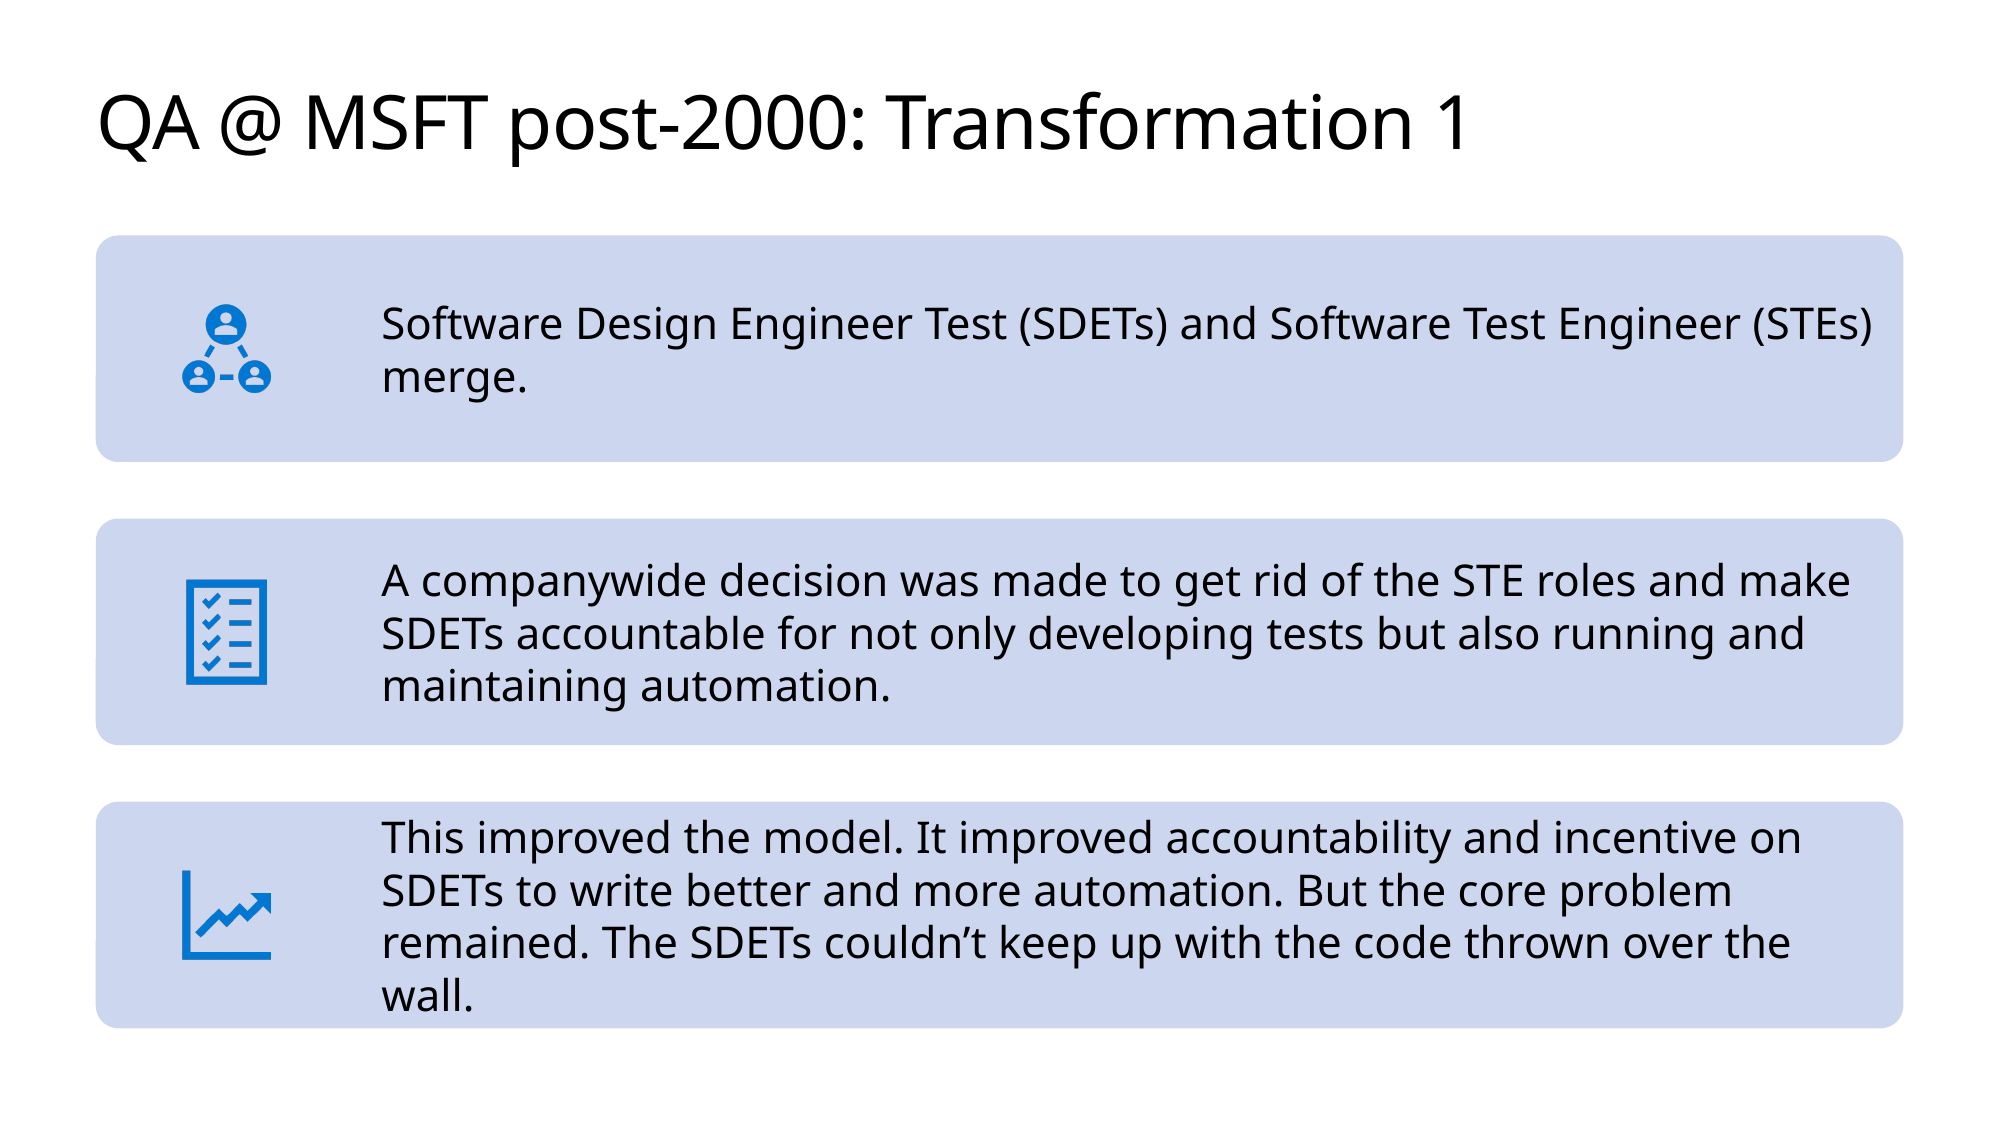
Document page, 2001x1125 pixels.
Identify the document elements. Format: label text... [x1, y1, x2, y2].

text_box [95, 235, 1904, 1029]
title QA @ MSFT post-2000: Transformation 1 [96, 75, 1904, 166]
